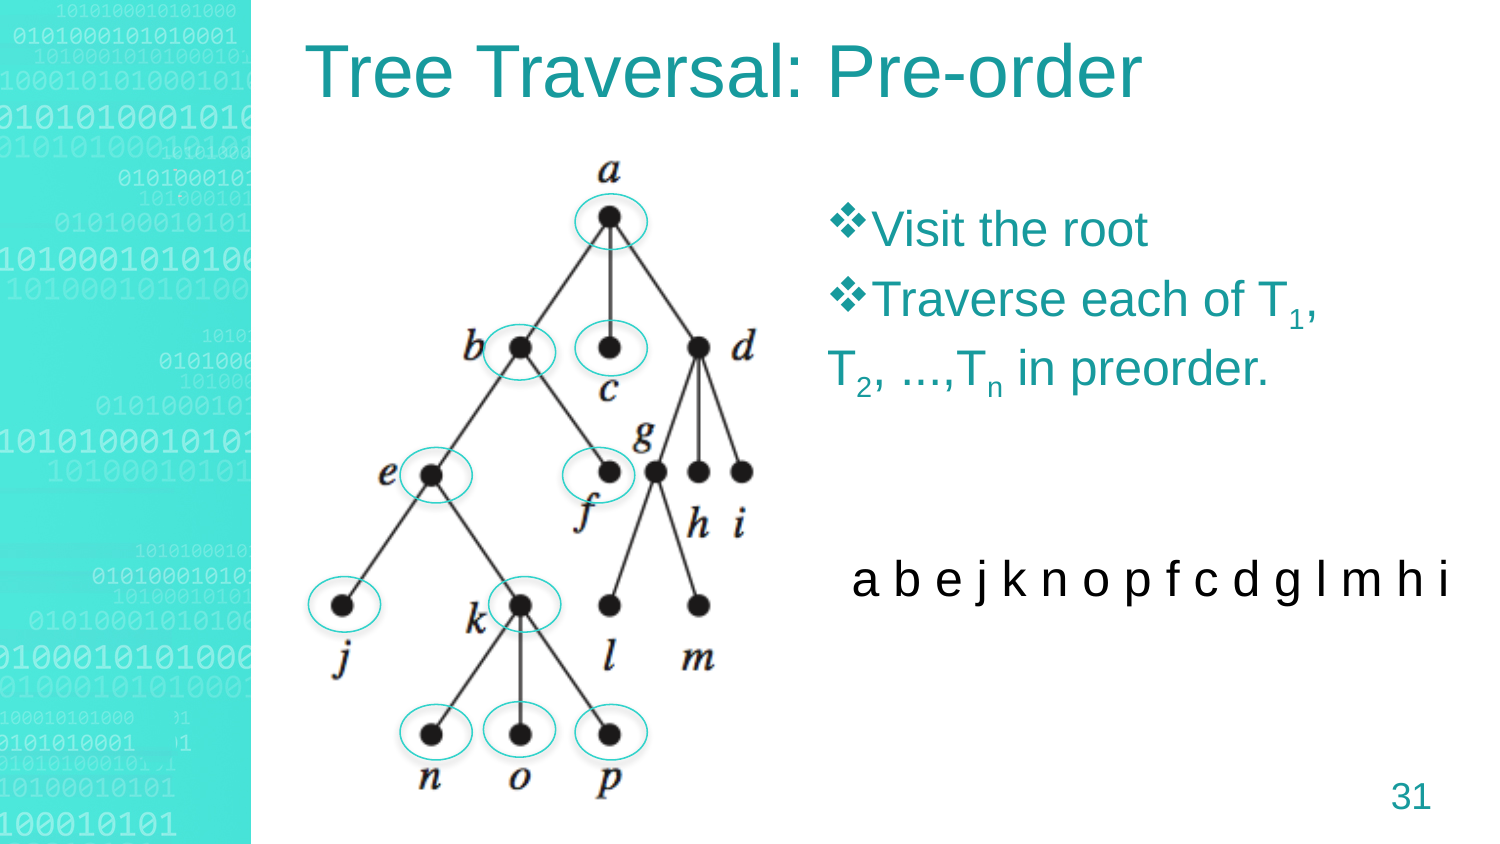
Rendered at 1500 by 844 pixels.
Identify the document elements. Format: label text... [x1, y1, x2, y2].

text_box a b e j k n o p f c d g l m h i [836, 538, 1466, 614]
list Visit the root Traverse each of T1, T2, ...,Tn in preorder. [832, 179, 1459, 771]
picture [0, 0, 1500, 844]
list Tree Traversal: Pre-order [289, 20, 1500, 115]
